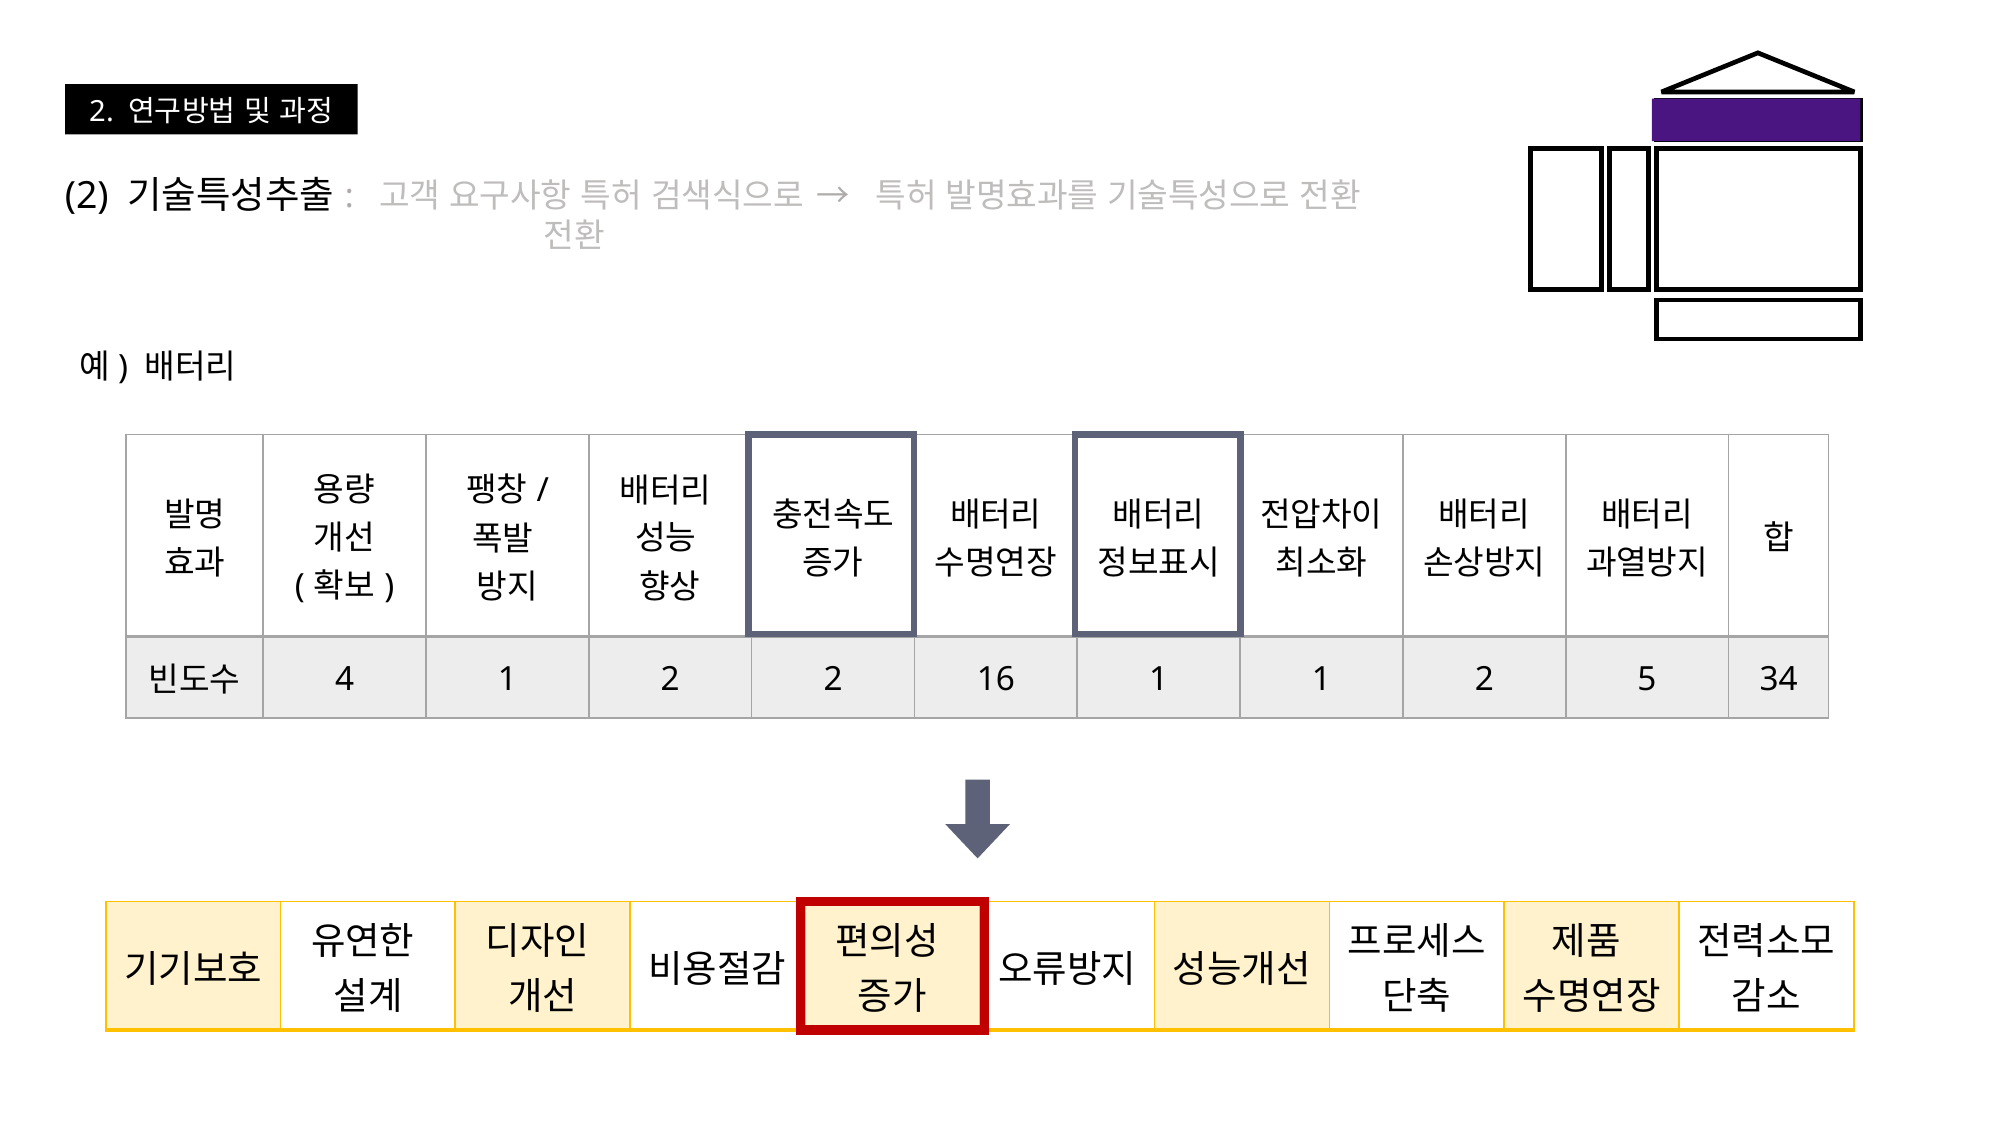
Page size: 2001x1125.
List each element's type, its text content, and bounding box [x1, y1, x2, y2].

table_header 전력소모 감소 [1680, 902, 1853, 1028]
table_cell 4 [264, 638, 425, 717]
table_header 유연한 설계 [281, 902, 454, 1028]
text_box [747, 434, 915, 635]
table_header 배터리 과열방지 [1567, 435, 1728, 635]
text_box (2) 기술특성추출 [50, 164, 351, 224]
table_cell 2 [752, 638, 914, 717]
table_cell 1 [427, 638, 588, 717]
text_box [1074, 434, 1242, 635]
table_cell 34 [1729, 638, 1828, 717]
table_header 프로세스 단축 [1330, 902, 1503, 1028]
text_box [942, 778, 1013, 860]
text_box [1530, 52, 1861, 340]
table_cell 16 [915, 638, 1076, 717]
text_box : 고객 요구사항 특허 검색식으로 전환 [300, 166, 849, 262]
table_header 팽창/ 폭발 방지 [427, 435, 588, 635]
table_cell 빈도수 [127, 638, 262, 717]
text_box [799, 900, 985, 1031]
table_header 배터리 성능 향상 [590, 435, 747, 635]
table_header 용량 개선 (확보) [264, 435, 425, 635]
table_header 비용절감 [631, 902, 799, 1028]
table_header 배터리 손상방지 [1404, 435, 1565, 635]
table_cell 1 [1241, 638, 1402, 717]
table_header 전압차이 최소화 [1242, 435, 1402, 635]
table_header 배터리 수명연장 [915, 435, 1074, 635]
table_header 오류방지 [985, 902, 1154, 1028]
table_cell 2 [1404, 638, 1565, 717]
table_header 제품 수명연장 [1505, 902, 1678, 1028]
table_header 발명 효과 [127, 435, 262, 635]
table_header 합 [1729, 435, 1828, 635]
table_header 성능개선 [1155, 902, 1329, 1028]
table_header 디자인 개선 [456, 902, 629, 1028]
table_cell 5 [1567, 638, 1728, 717]
table_header 기기보호 [107, 902, 280, 1028]
text_box 2. 연구방법 및 과정 [64, 83, 359, 135]
table_cell 2 [590, 638, 751, 717]
table_cell 1 [1078, 638, 1239, 717]
text_box → 특허 발명효과를 기술특성으로 전환 [849, 166, 1379, 222]
text_box 예) 배터리 [65, 337, 269, 393]
